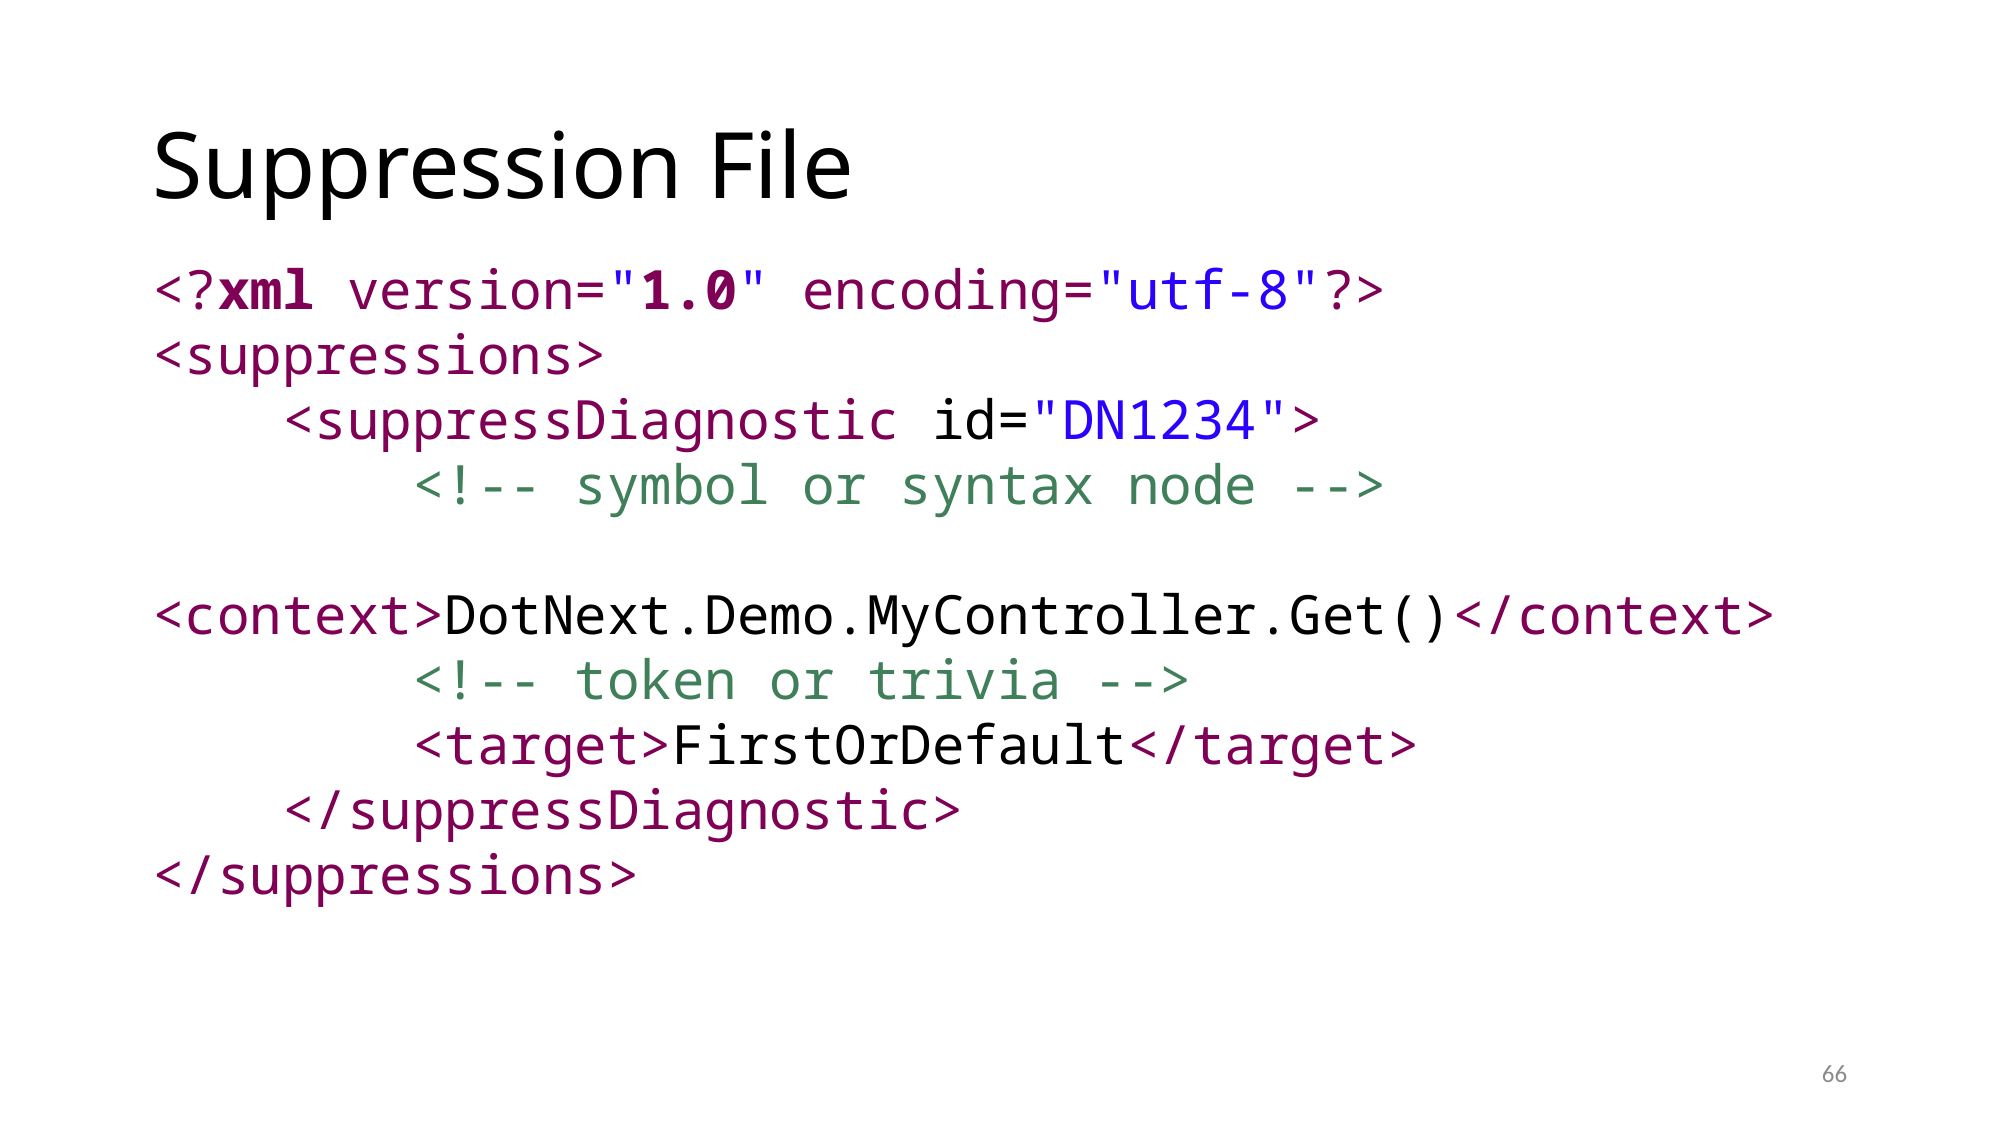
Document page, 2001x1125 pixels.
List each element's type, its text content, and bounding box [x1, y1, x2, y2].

slide_number 66 [1412, 1042, 1863, 1103]
title Suppression File [137, 59, 1863, 247]
list <?xml version="1.0" encoding="utf-8"?> <suppressions> <suppressDiagnostic id="DN1234"> <!-- symbol or syntax node --> <context>DotNext.Demo.MyController.Get()</context> <!-- token or trivia --> <target>FirstOrDefault</target> </suppressDiagnostic> </suppressions> [137, 247, 1907, 913]
